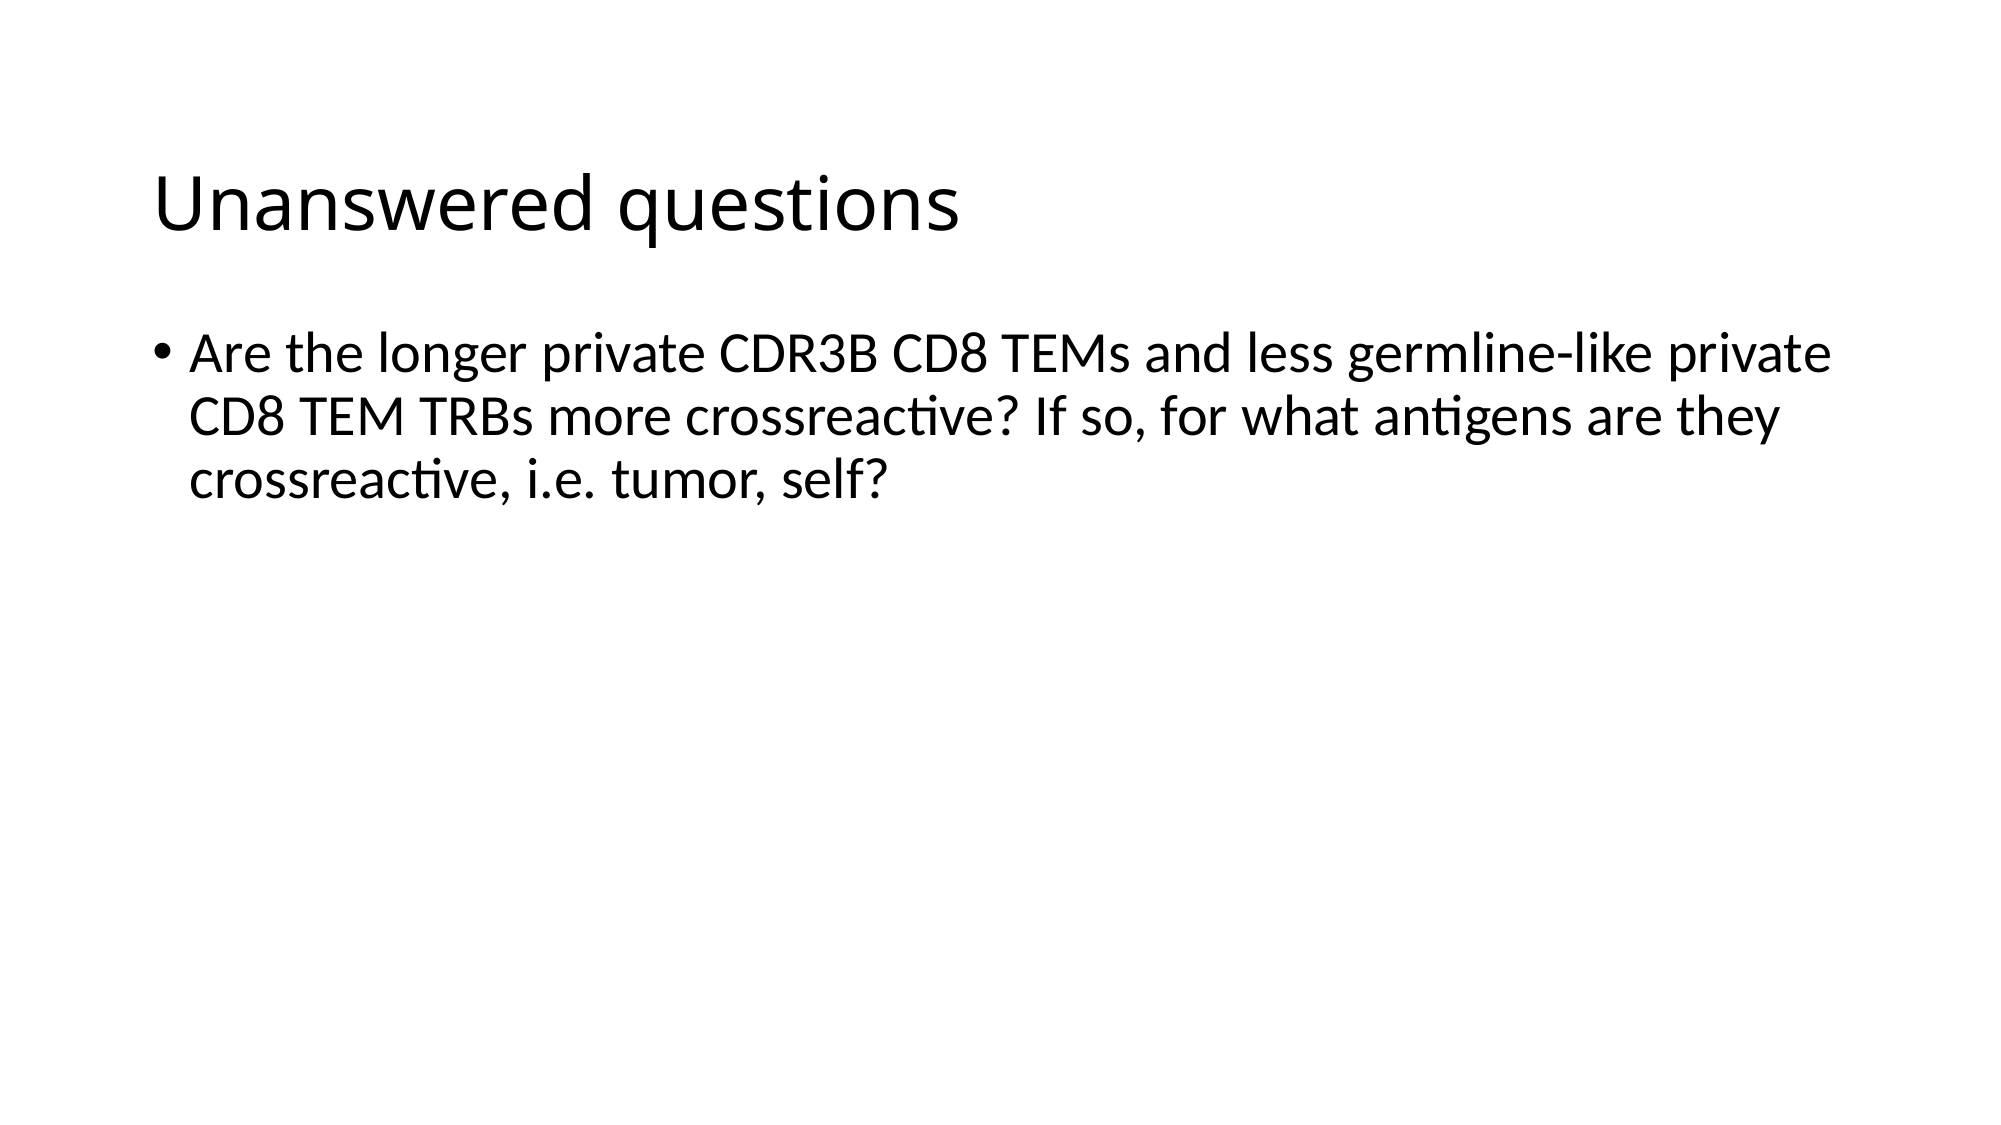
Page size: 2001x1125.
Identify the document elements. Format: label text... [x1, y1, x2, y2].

list Are the longer private CDR3B CD8 TEMs and less germline-like private CD8 TEM TRBs more crossreactive? If so, for what antigens are they crossreactive, i.e. tumor, self? [137, 314, 1863, 1074]
title Unanswered questions [137, 97, 1863, 314]
